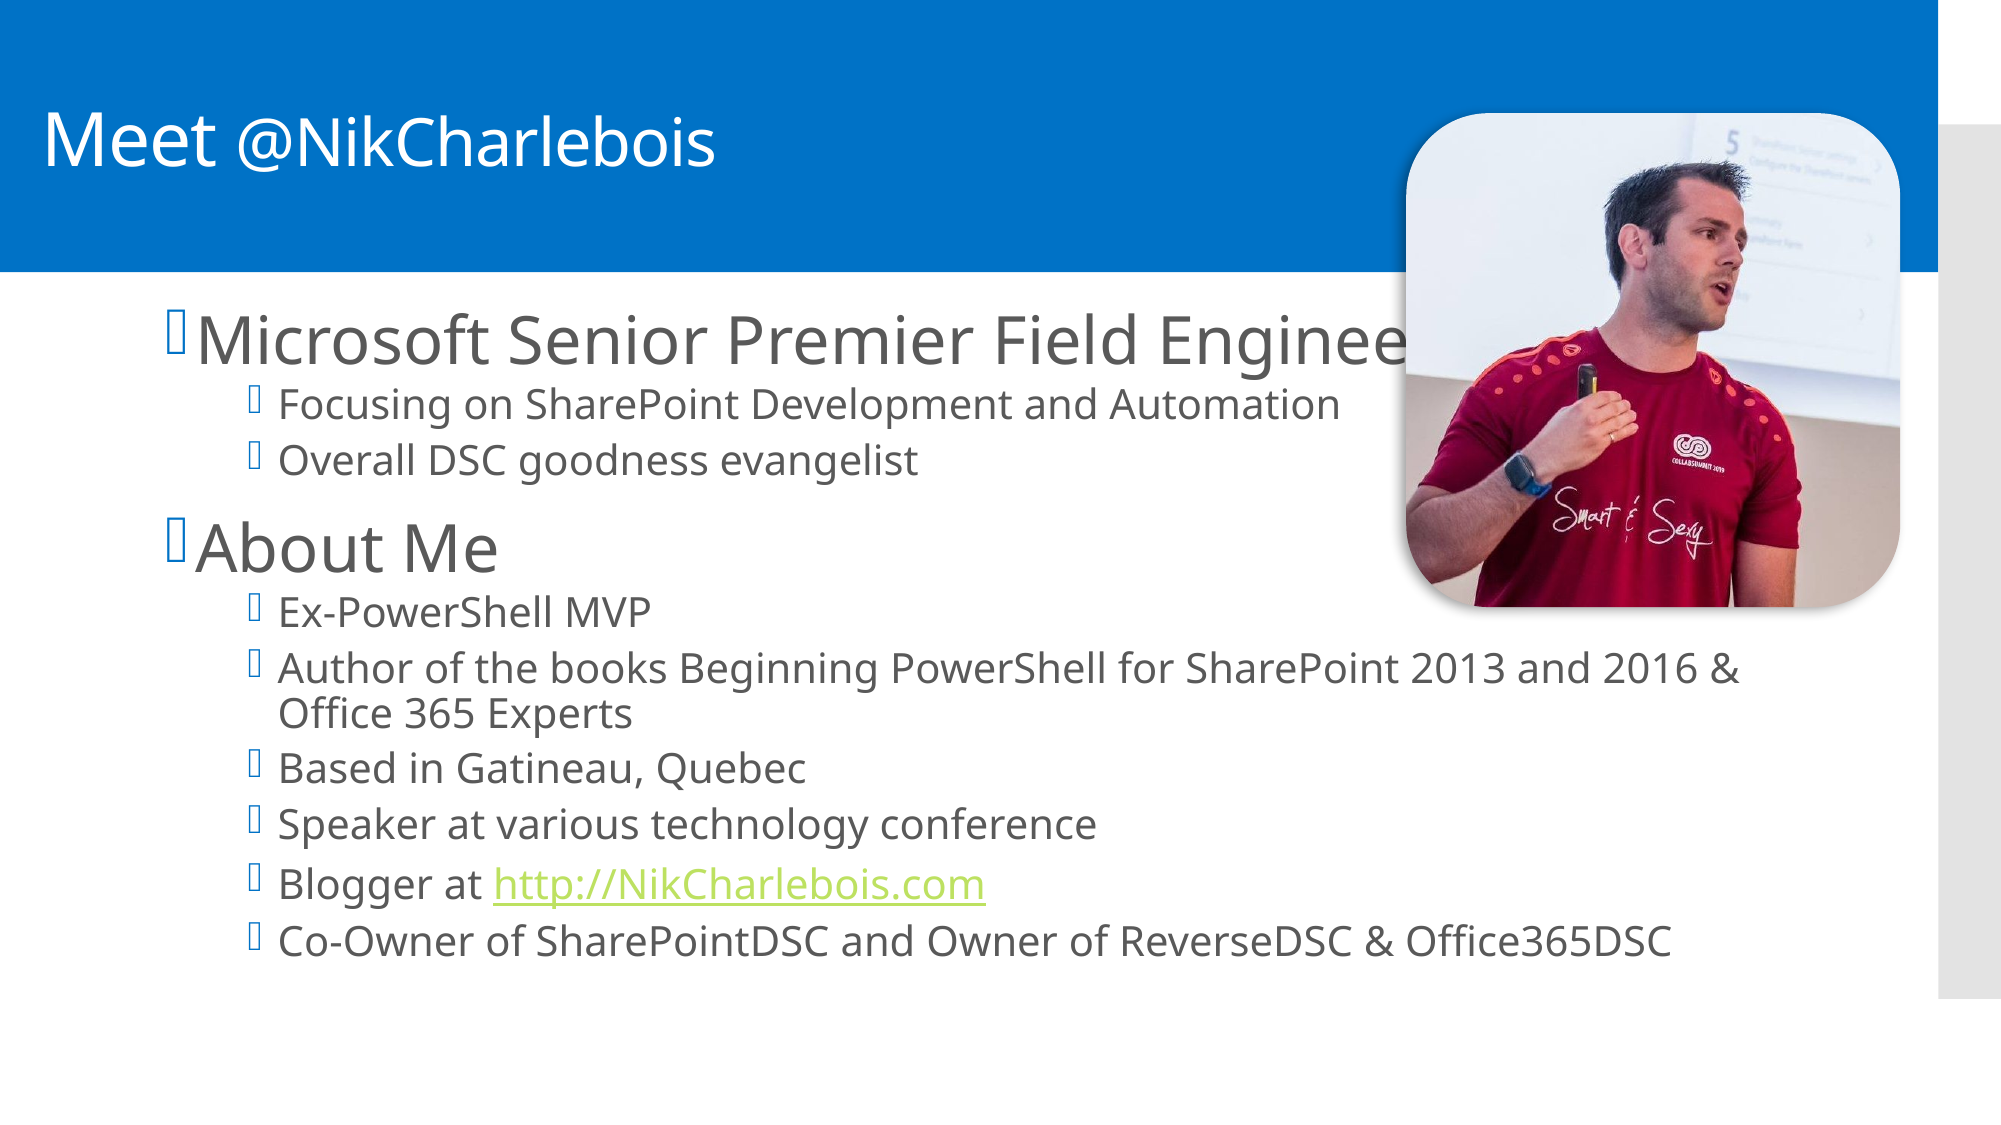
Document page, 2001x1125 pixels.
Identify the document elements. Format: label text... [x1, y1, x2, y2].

picture [1405, 112, 1901, 608]
title Meet ‏@NikCharlebois [26, 26, 1870, 257]
list Microsoft Senior Premier Field Engineer Focusing on SharePoint Development and Automation Overall DSC goodness evangelist About Me Ex-PowerShell MVP Author of the books Beginning PowerShell for SharePoint 2013 and 2016 & Office 365 Experts Based in Gatineau, Quebec Speaker at various technology conference Blogger at http://NikCharlebois.com Co-Owner of SharePointDSC and Owner of ReverseDSC & Office365DSC [150, 299, 1870, 998]
